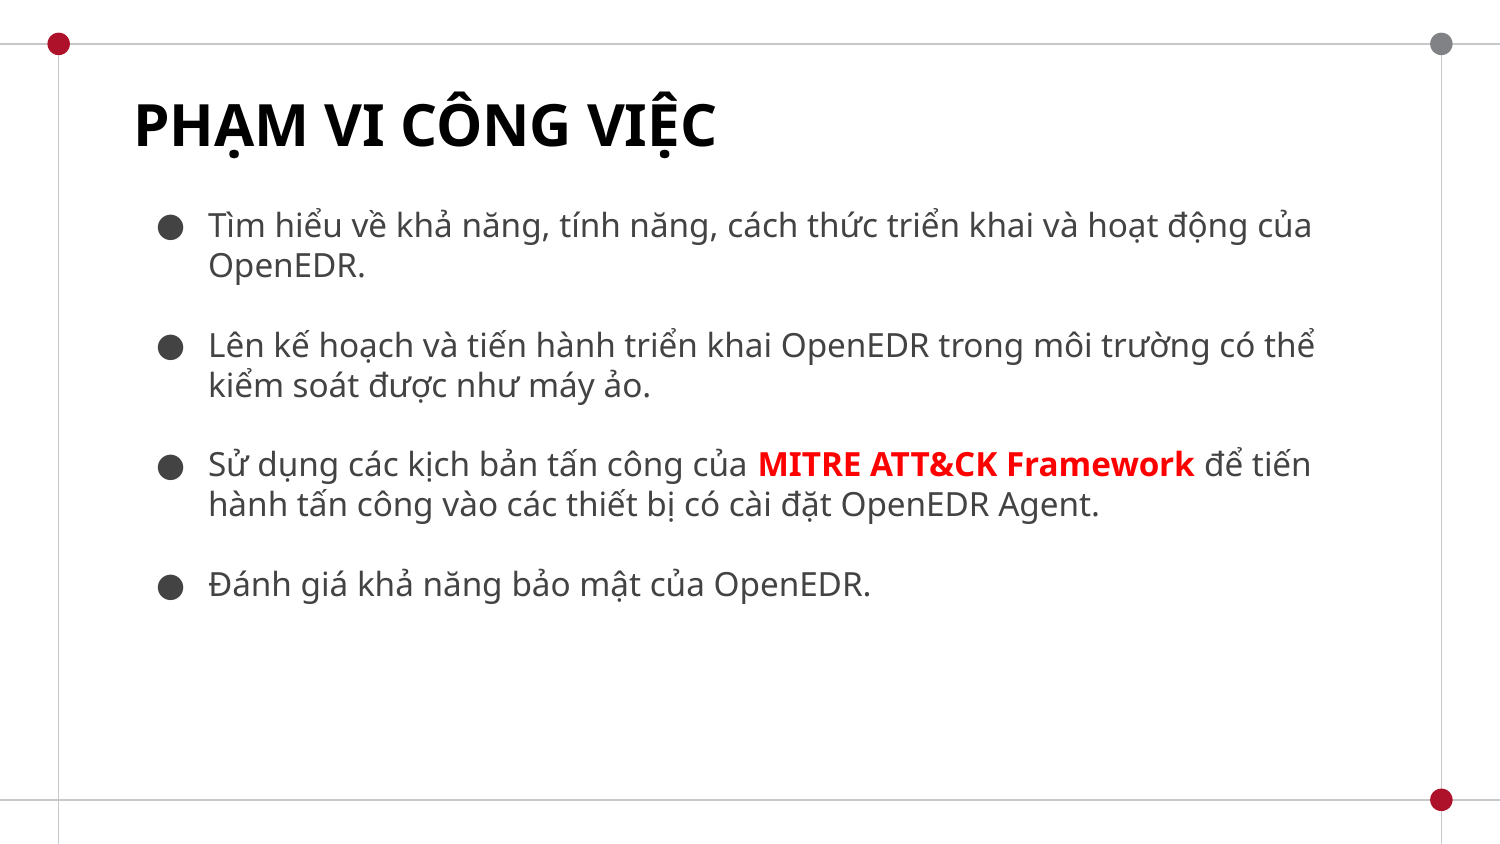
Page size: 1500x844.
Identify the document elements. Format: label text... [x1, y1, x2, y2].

title PHẠM VI CÔNG VIỆC [118, 72, 1382, 167]
list Tìm hiểu về khả năng, tính năng, cách thức triển khai và hoạt động của OpenEDR. Lên kế hoạch và tiến hành triển khai OpenEDR trong môi trường có thể kiểm soát được như máy ảo.​ Sử dụng các kịch bản tấn công của MITRE ATT&CK Framework để tiến hành tấn công vào các thiết bị có cài đặt OpenEDR Agent. ​ Đánh giá khả năng bảo mật của OpenEDR. [118, 189, 1382, 750]
